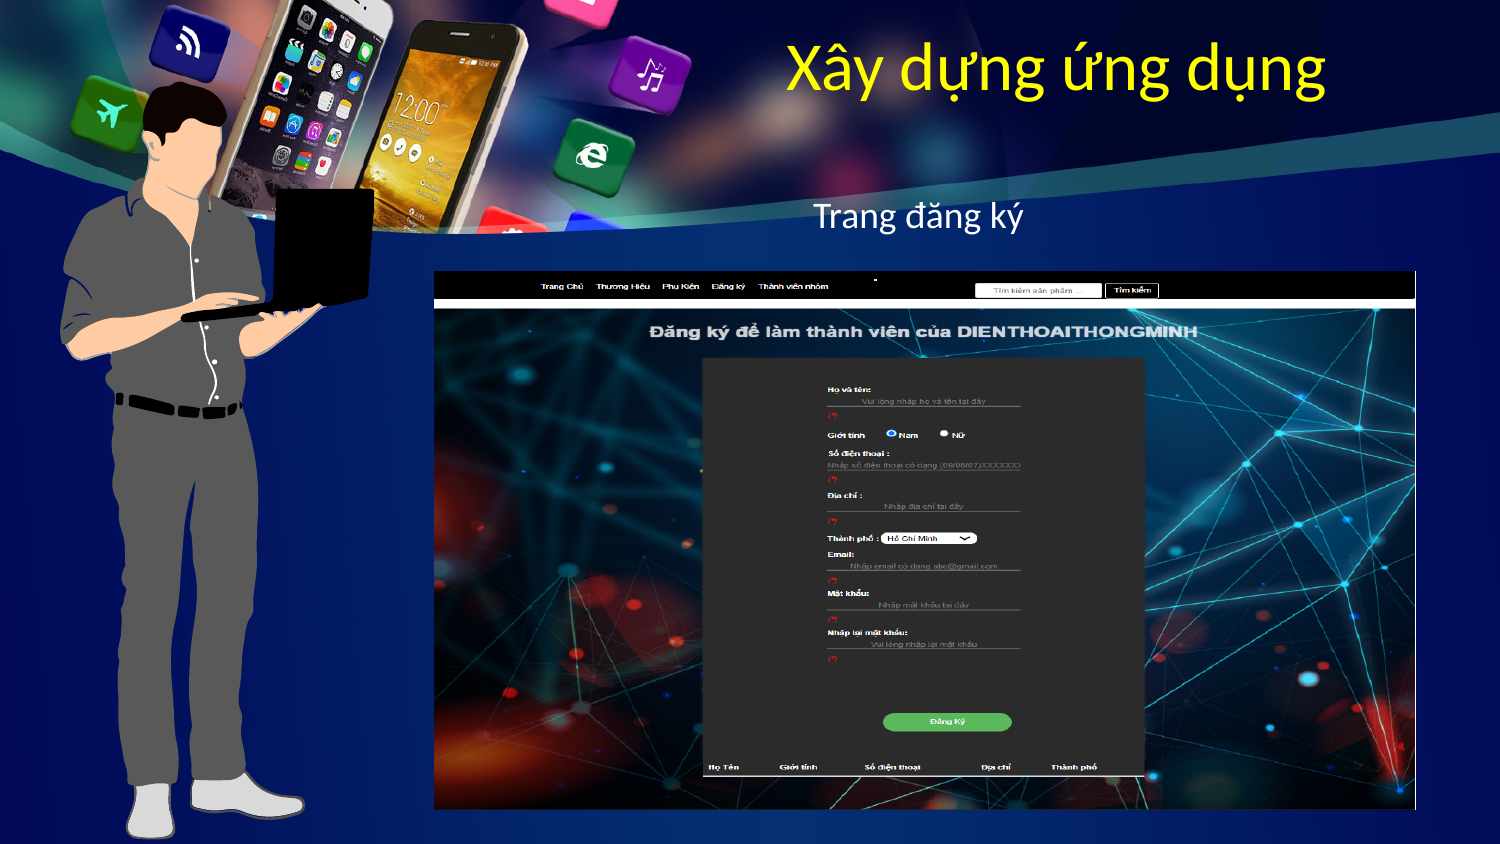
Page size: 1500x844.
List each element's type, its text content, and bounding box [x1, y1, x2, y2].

text_box Trang đăng ký [798, 183, 1040, 244]
picture [0, 0, 1500, 844]
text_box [54, 76, 379, 844]
list Xây dựng ứng dụng [702, 29, 1411, 119]
